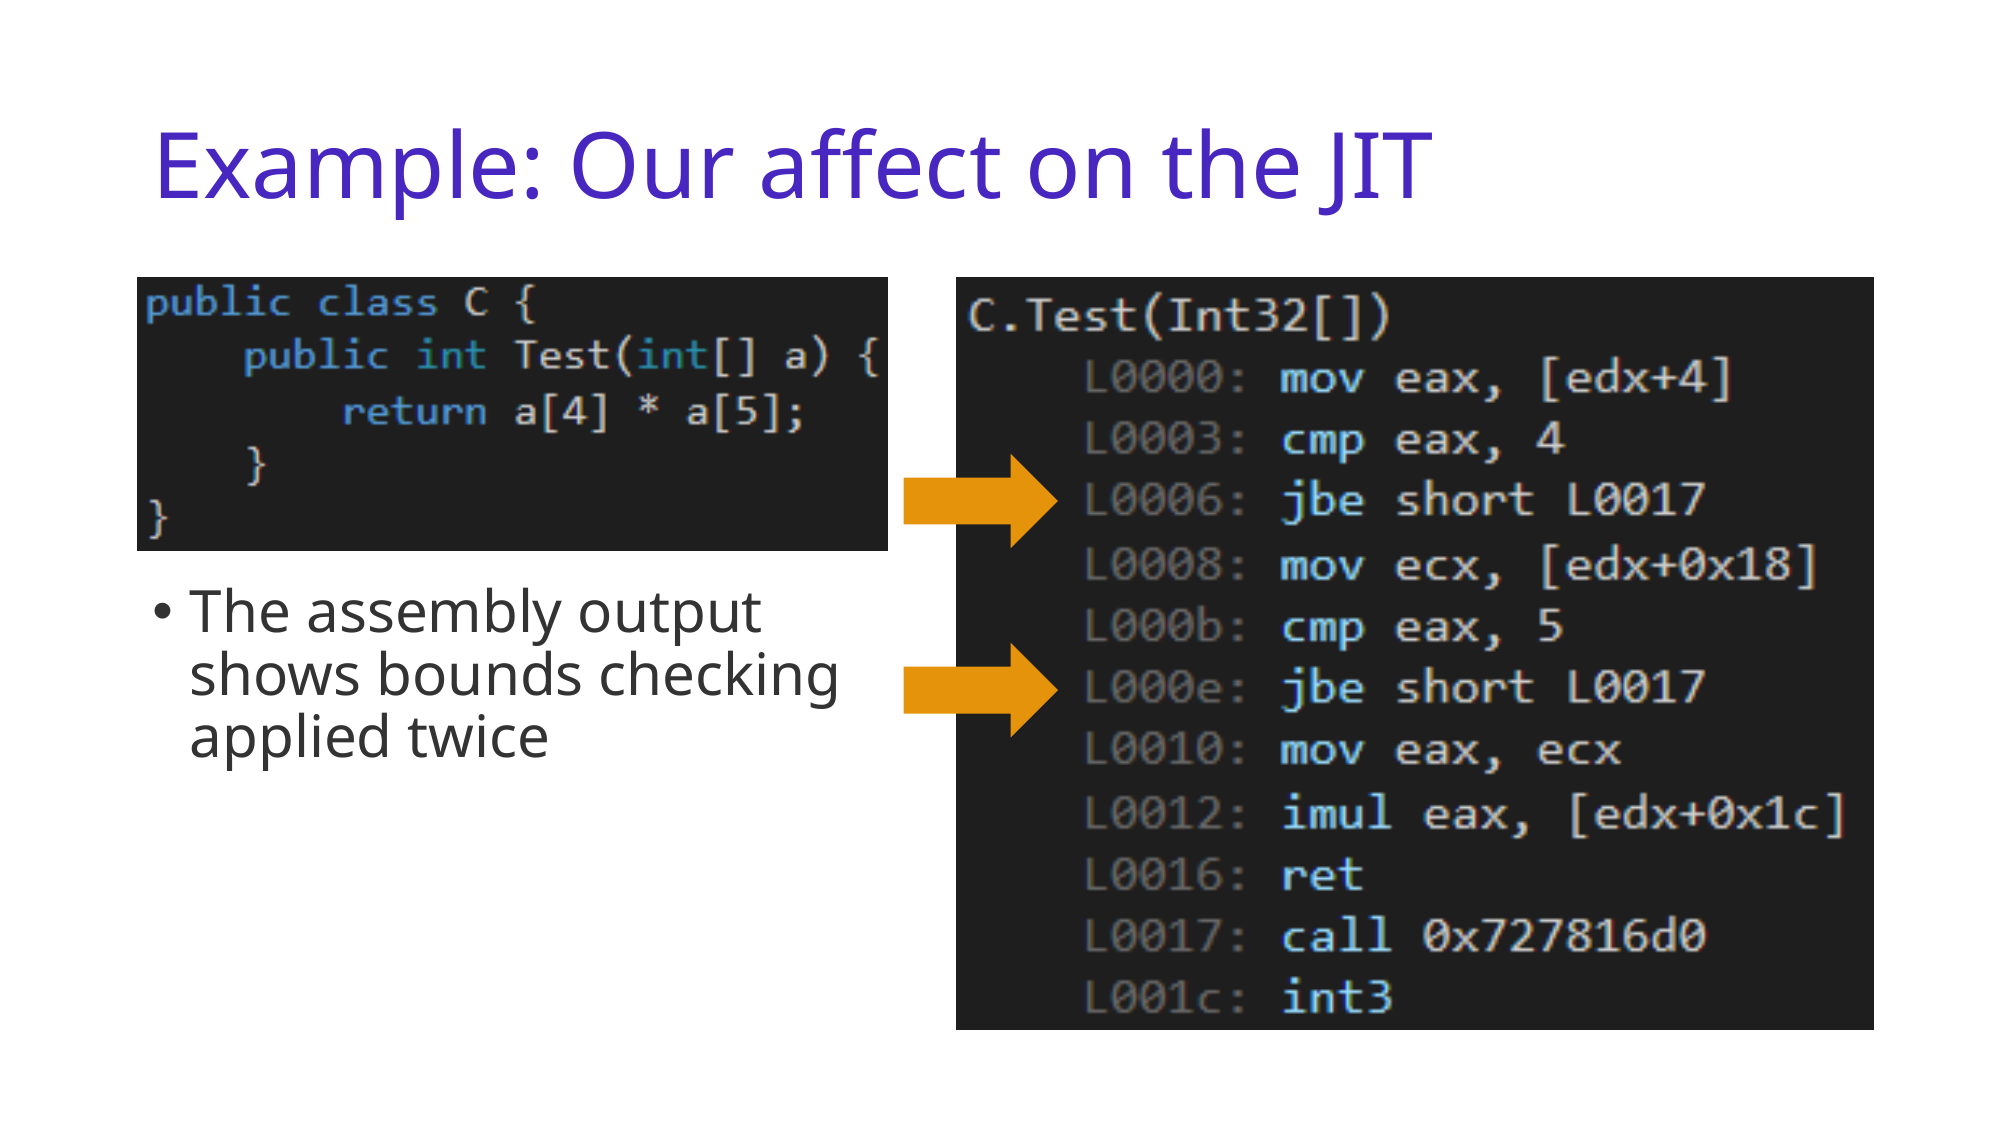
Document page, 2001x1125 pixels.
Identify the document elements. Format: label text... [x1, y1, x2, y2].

text_box [1043, 277, 1907, 1083]
text_box [903, 666, 956, 714]
picture [137, 277, 888, 551]
text_box [903, 477, 956, 525]
picture [956, 277, 1874, 1030]
title Example: Our affect on the JIT [137, 59, 1863, 278]
list The assembly output shows bounds checking applied twice [137, 574, 924, 1057]
